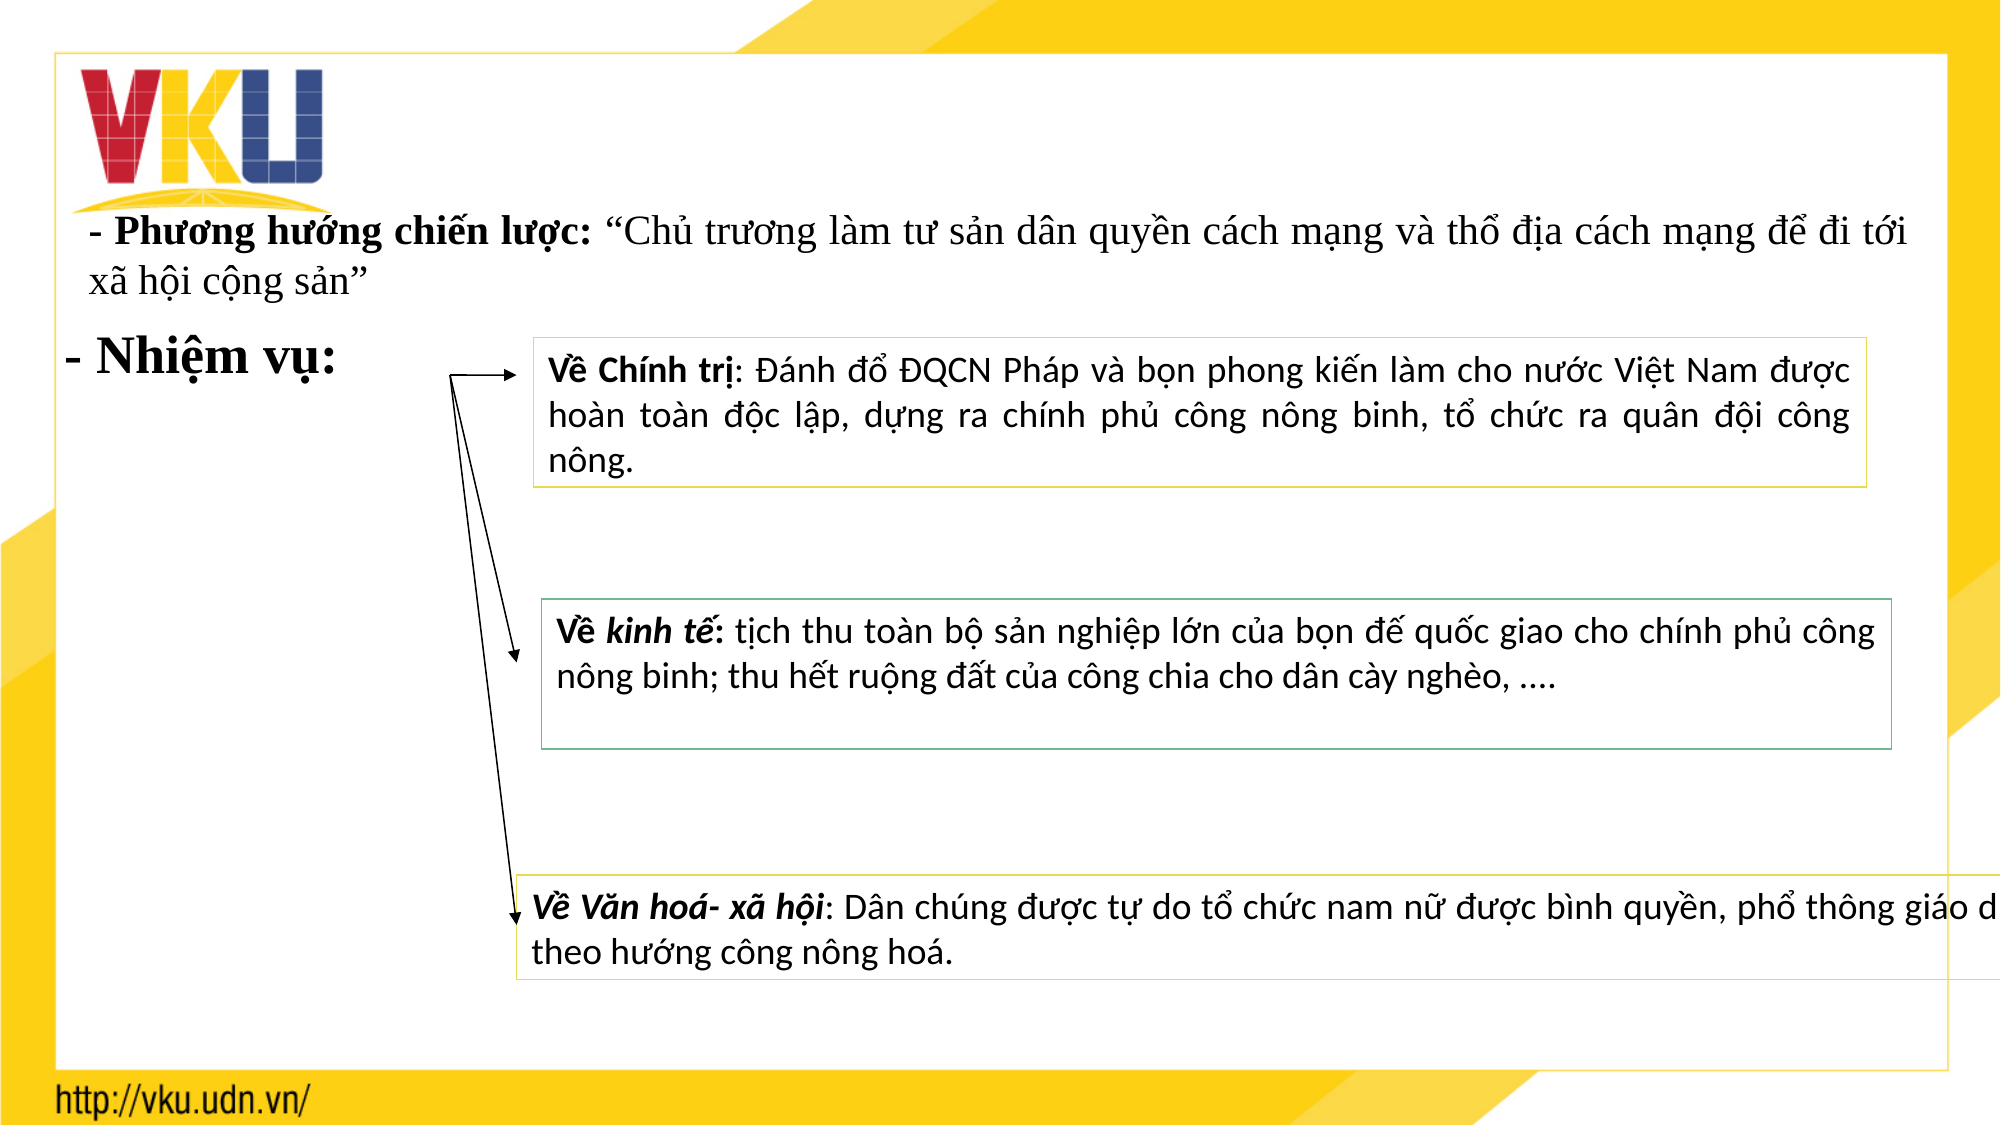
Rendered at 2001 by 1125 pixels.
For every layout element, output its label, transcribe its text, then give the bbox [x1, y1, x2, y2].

text_box [451, 368, 517, 382]
text_box Về kinh tế: tịch thu toàn bộ sản nghiệp lớn của bọn đế quốc giao cho chính phủ công nông binh; thu hết ruộng đất của công chia cho dân cày nghèo, .... [541, 599, 1892, 749]
text_box - Nhiệm vụ: [49, 312, 467, 393]
text_box Về Văn hoá- xã hội: Dân chúng được tự do tổ chức nam nữ được bình quyền, phổ thông giáo dục theo hướng công nông hoá. [516, 874, 2000, 980]
text_box [452, 383, 520, 663]
picture [0, 0, 2001, 1125]
text_box [449, 374, 522, 925]
text_box - Phương hướng chiến lược: “Chủ trương làm tư sản dân quyền cách mạng và thổ địa cách mạng để đi tới xã hội cộng sản” [73, 195, 1924, 310]
text_box Về Chính trị: Đánh đổ ĐQCN Pháp và bọn phong kiến làm cho nước Việt Nam được hoàn toàn độc lập, dựng ra chính phủ công nông binh, tổ chức ra quân đội công nông. [533, 337, 1867, 488]
